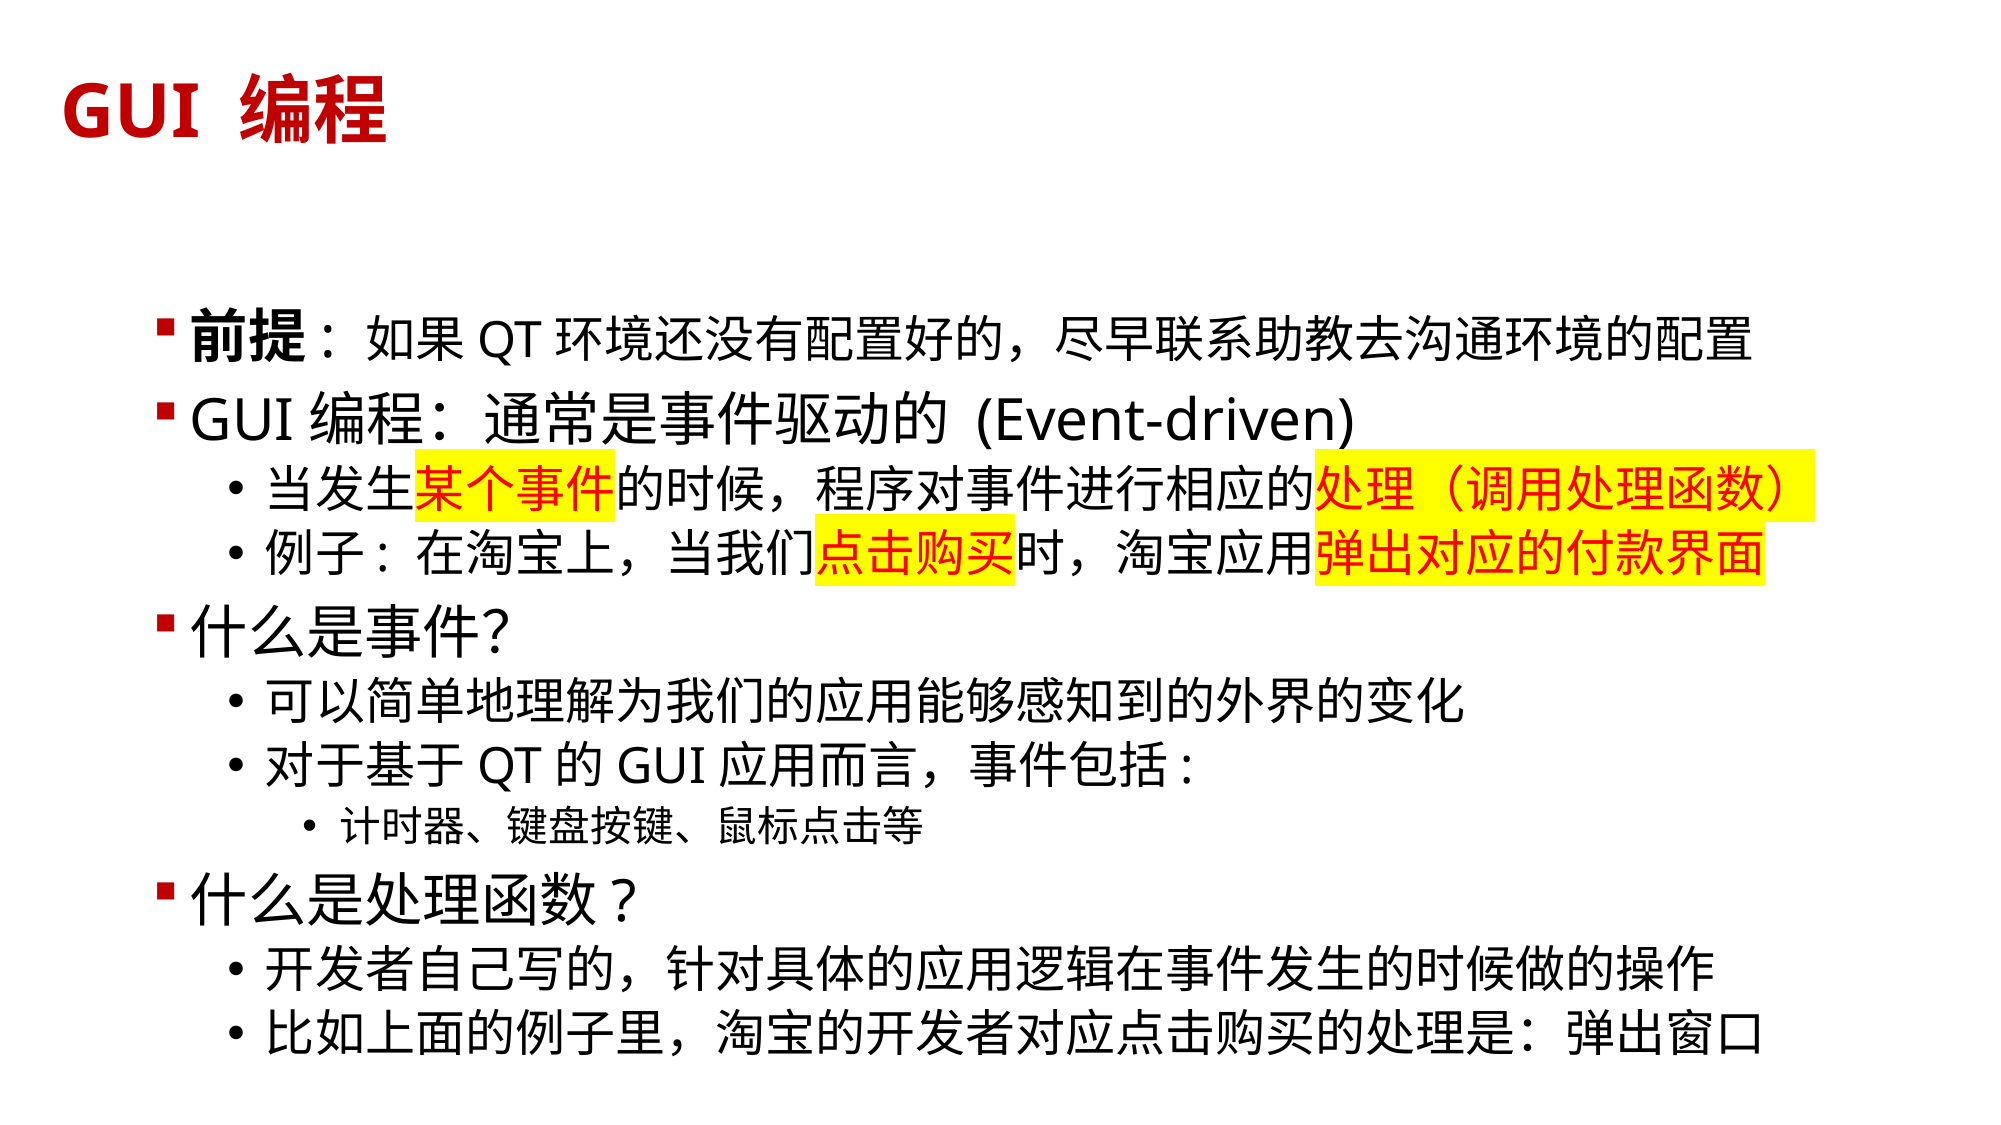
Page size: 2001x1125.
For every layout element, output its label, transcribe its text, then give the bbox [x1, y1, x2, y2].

title GUI 编程 [45, 59, 1955, 166]
list 前提: 如果QT环境还没有配置好的，尽早联系助教去沟通环境的配置 GUI编程：通常是事件驱动的 (Event-driven) 当发生某个事件的时候，程序对事件进行相应的处理（调用处理函数） 例子: 在淘宝上，当我们点击购买时，淘宝应用弹出对应的付款界面 什么是事件？ 可以简单地理解为我们的应用能够感知到的外界的变化 对于基于QT的GUI应用而言，事件包括: 计时器、键盘按键、鼠标点击等 什么是处理函数? 开发者自己写的，针对具体的应用逻辑在事件发生的时候做的操作 比如上面的例子里，淘宝的开发者对应点击购买的处理是：弹出窗口 [137, 299, 1863, 1084]
